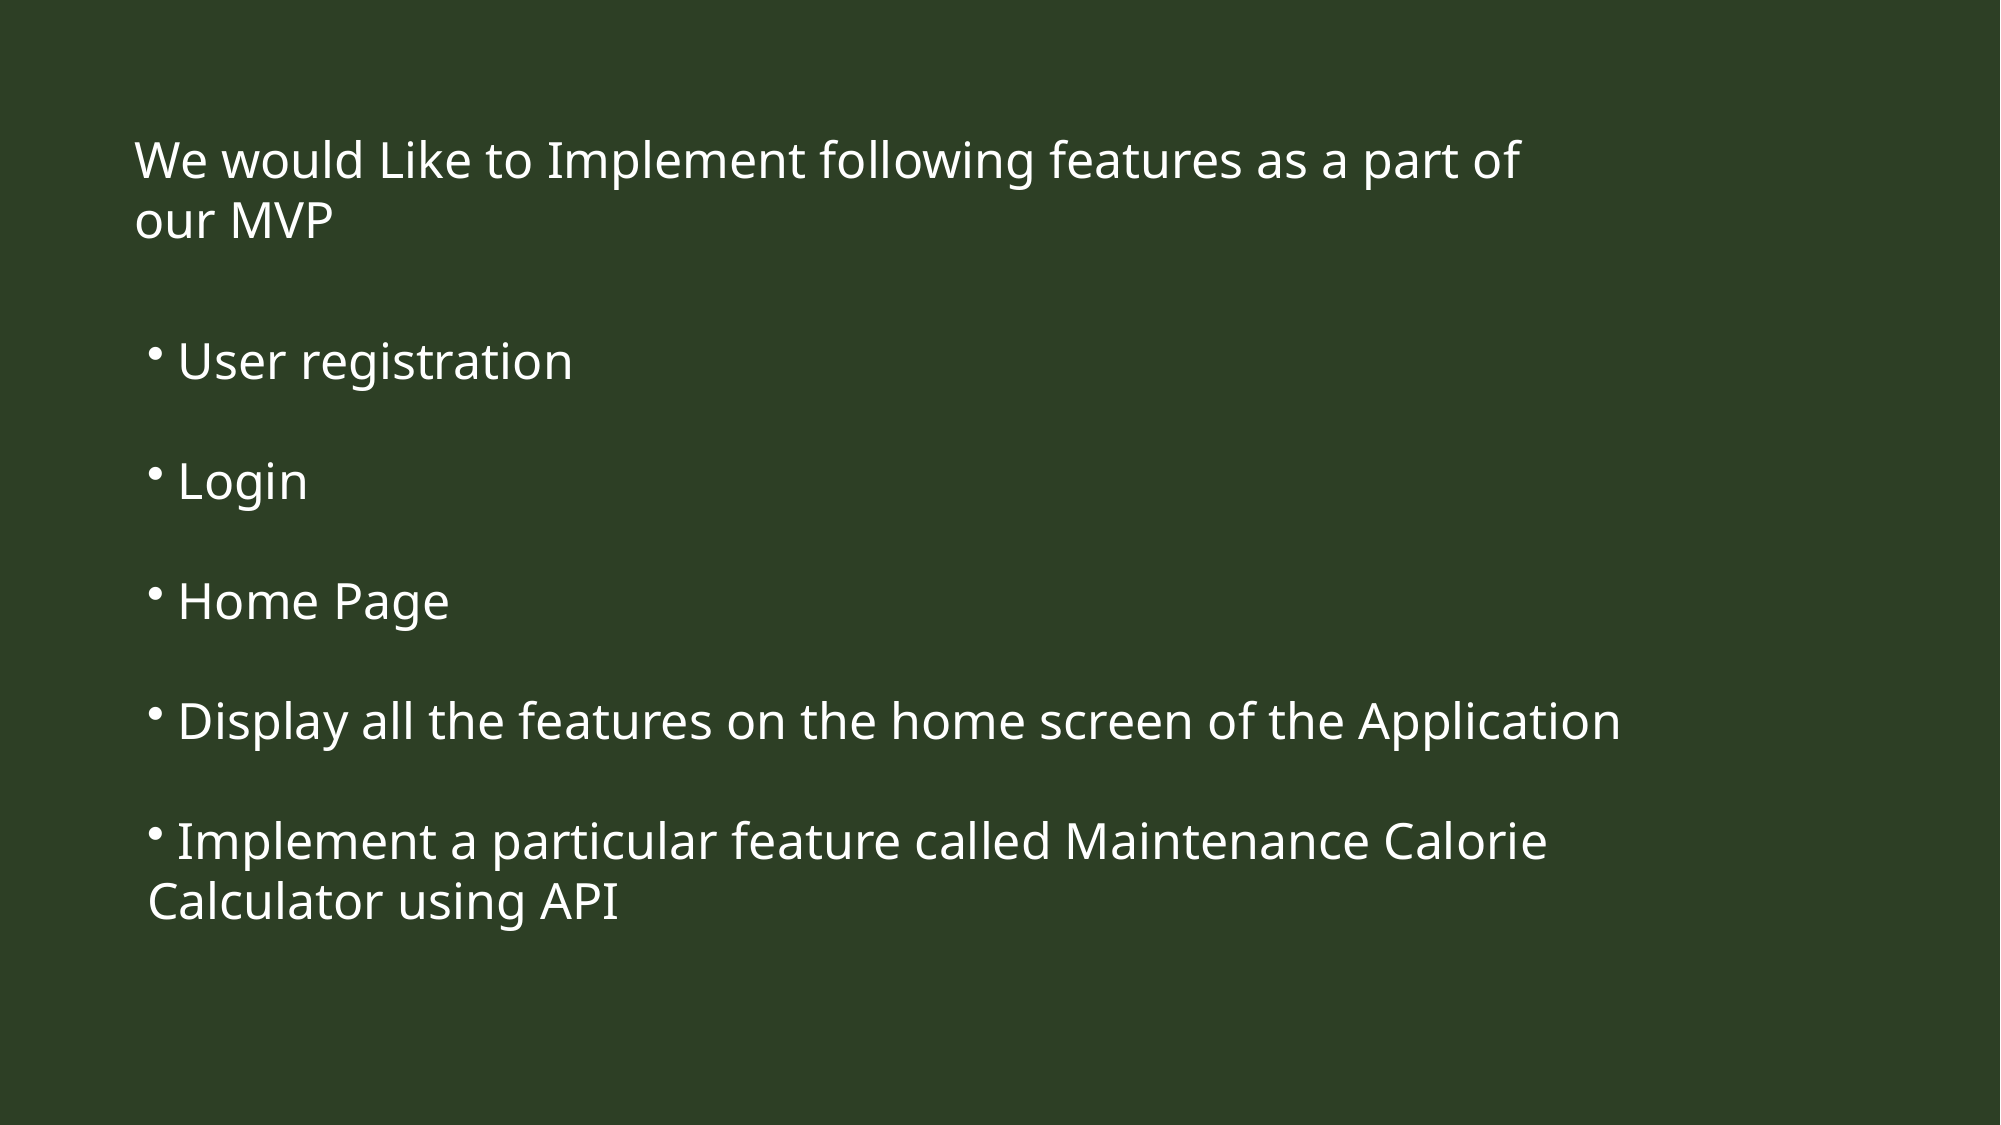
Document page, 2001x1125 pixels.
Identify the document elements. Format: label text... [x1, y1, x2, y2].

text_box User registration Login Home Page Display all the features on the home screen of the Application Implement a particular feature called Maintenance Calorie Calculator using API [132, 322, 1729, 998]
text_box [96, 79, 1904, 198]
text_box We would Like to Implement following features as a part of our MVP [119, 121, 1664, 257]
